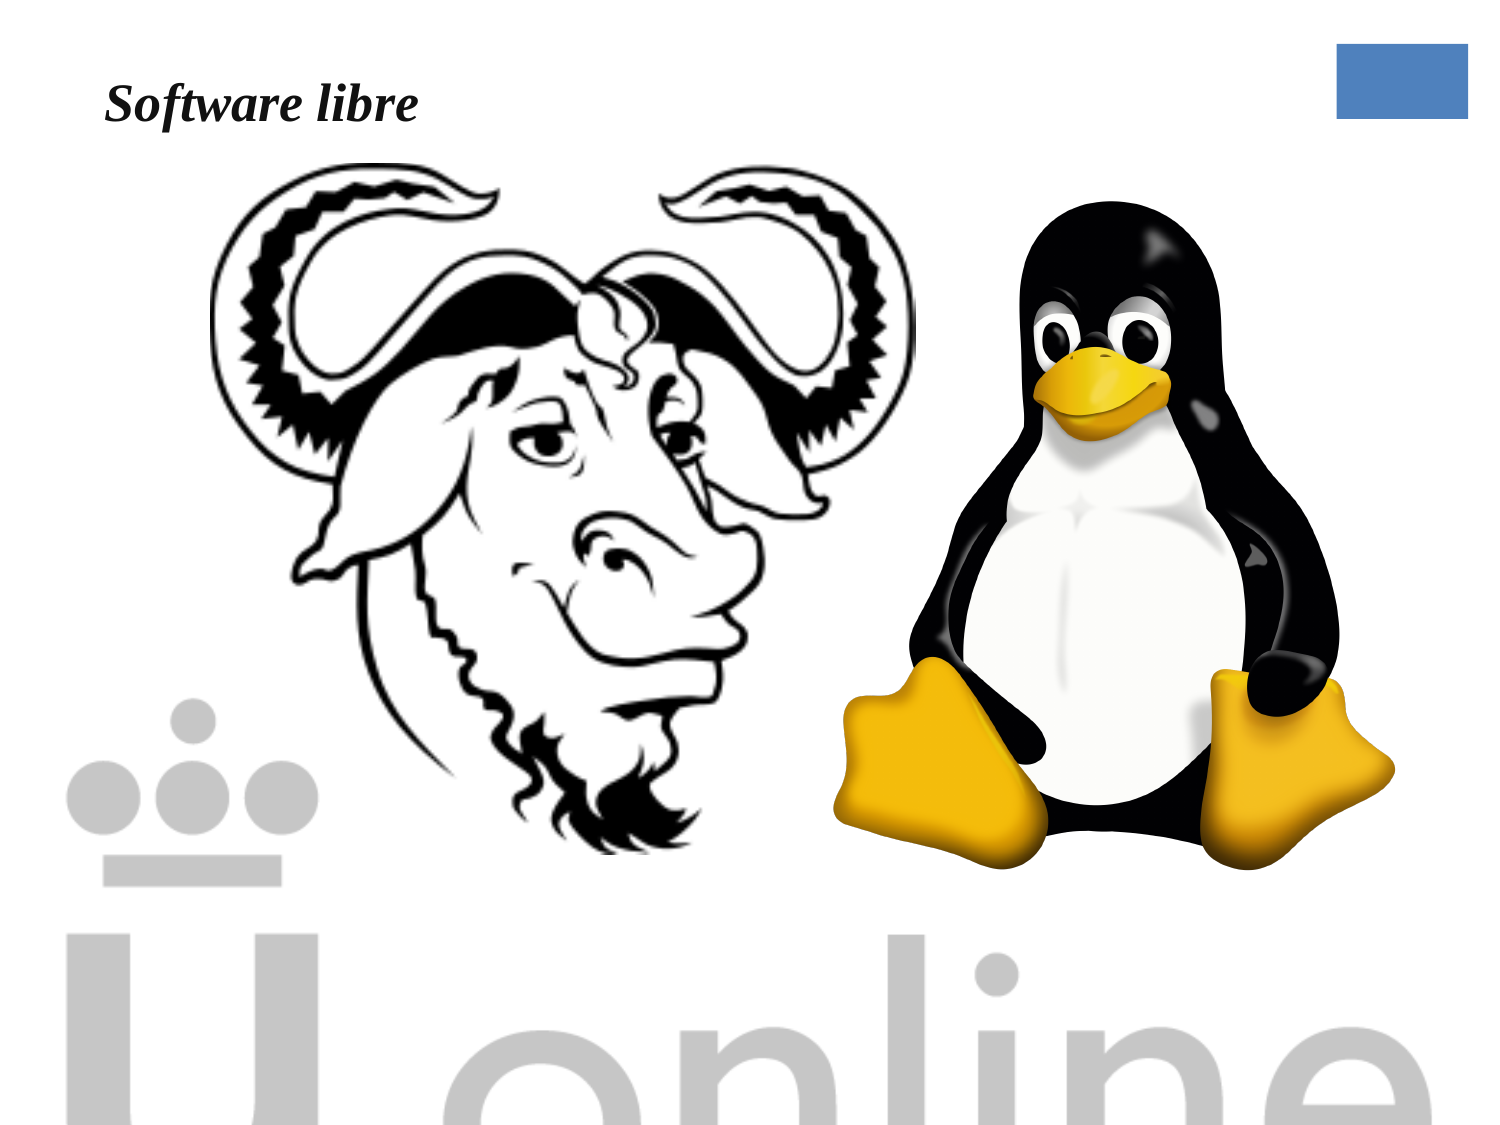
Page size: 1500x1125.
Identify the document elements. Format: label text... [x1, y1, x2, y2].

text_box Software libre [89, 59, 525, 121]
picture [54, 157, 1446, 1125]
